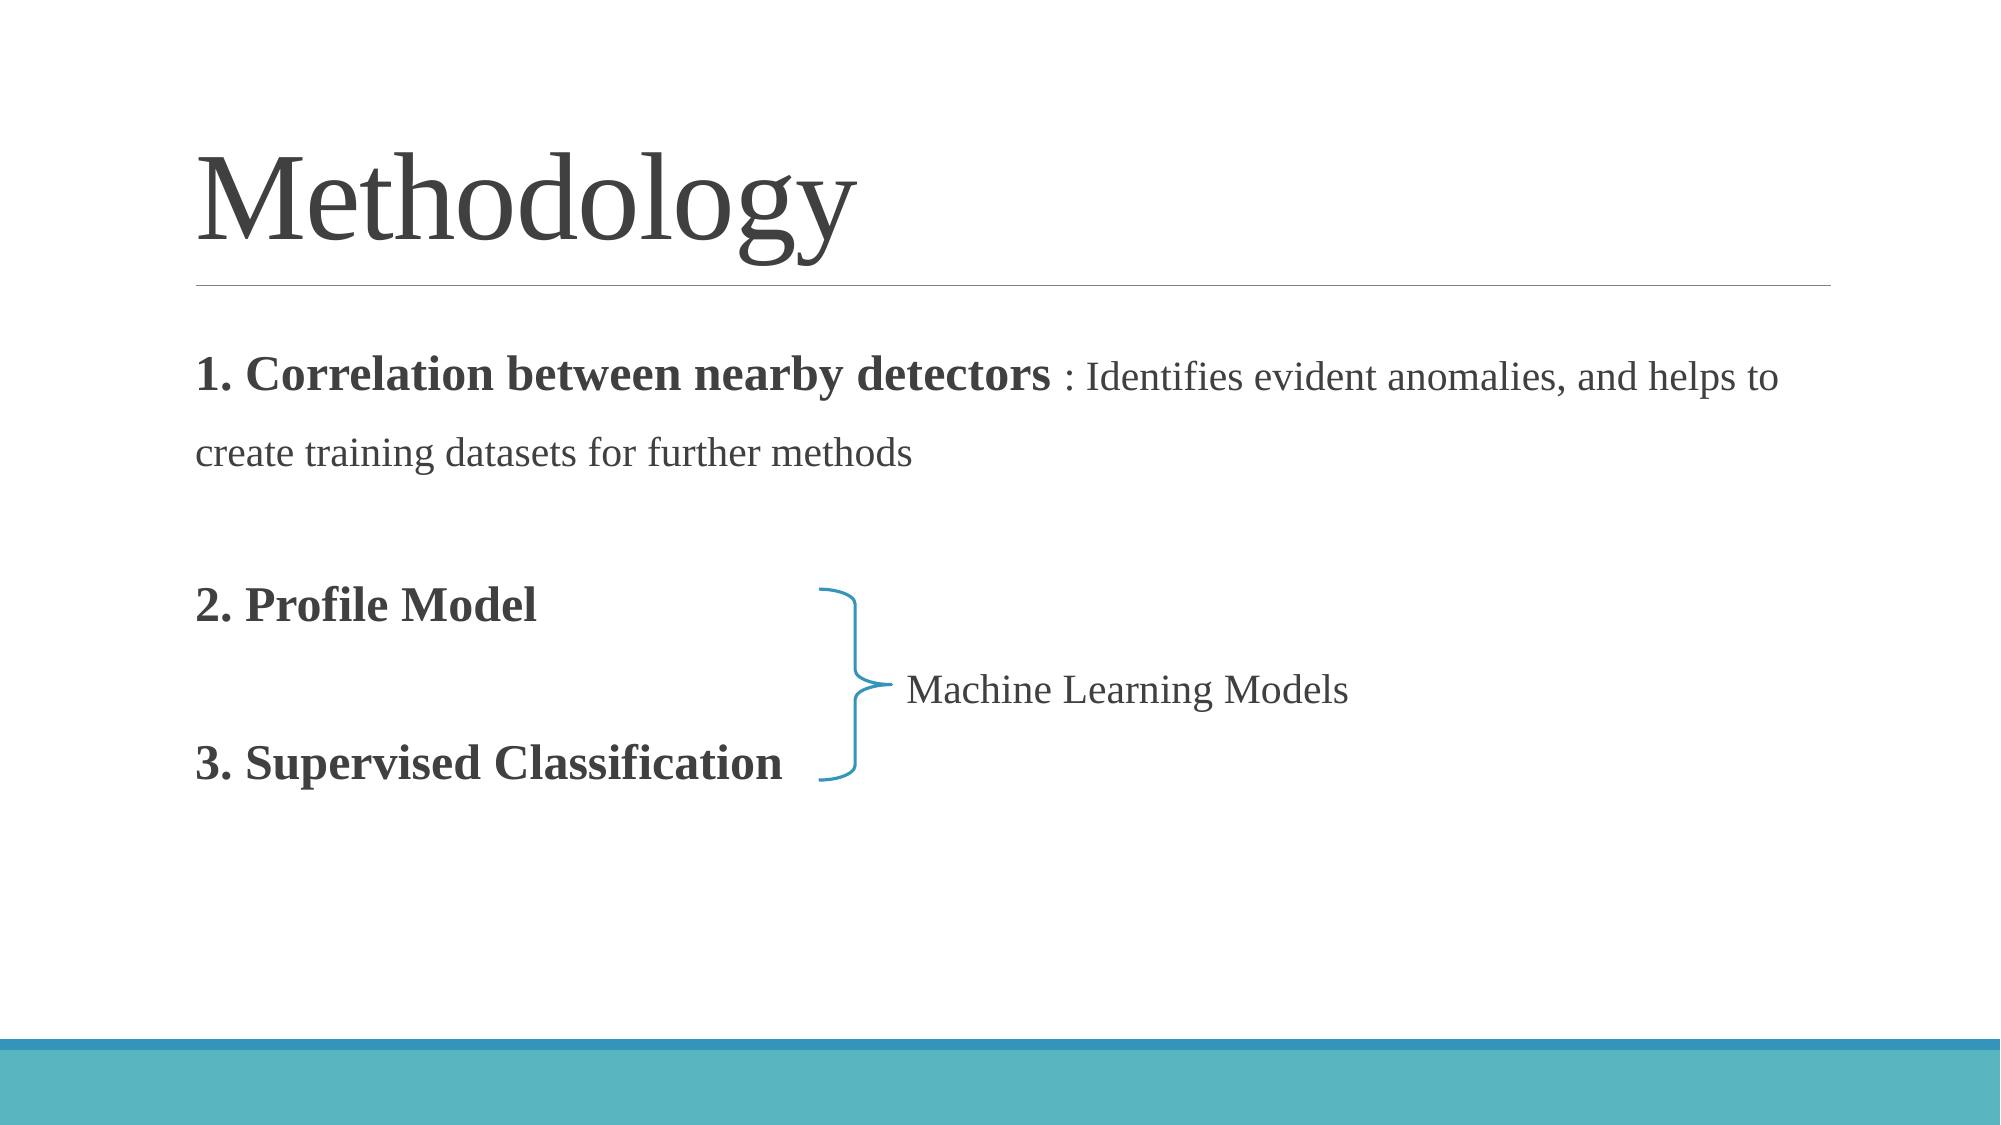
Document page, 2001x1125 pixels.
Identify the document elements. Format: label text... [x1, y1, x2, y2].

list 1. Correlation between nearby detectors : Identifies evident anomalies, and helps to create training datasets for further methods 2. Profile Model 3. Supervised Classification [180, 302, 1830, 963]
text_box Machine Learning Models [891, 654, 1413, 720]
title Methodology [180, 47, 1830, 273]
text_box [818, 588, 891, 782]
